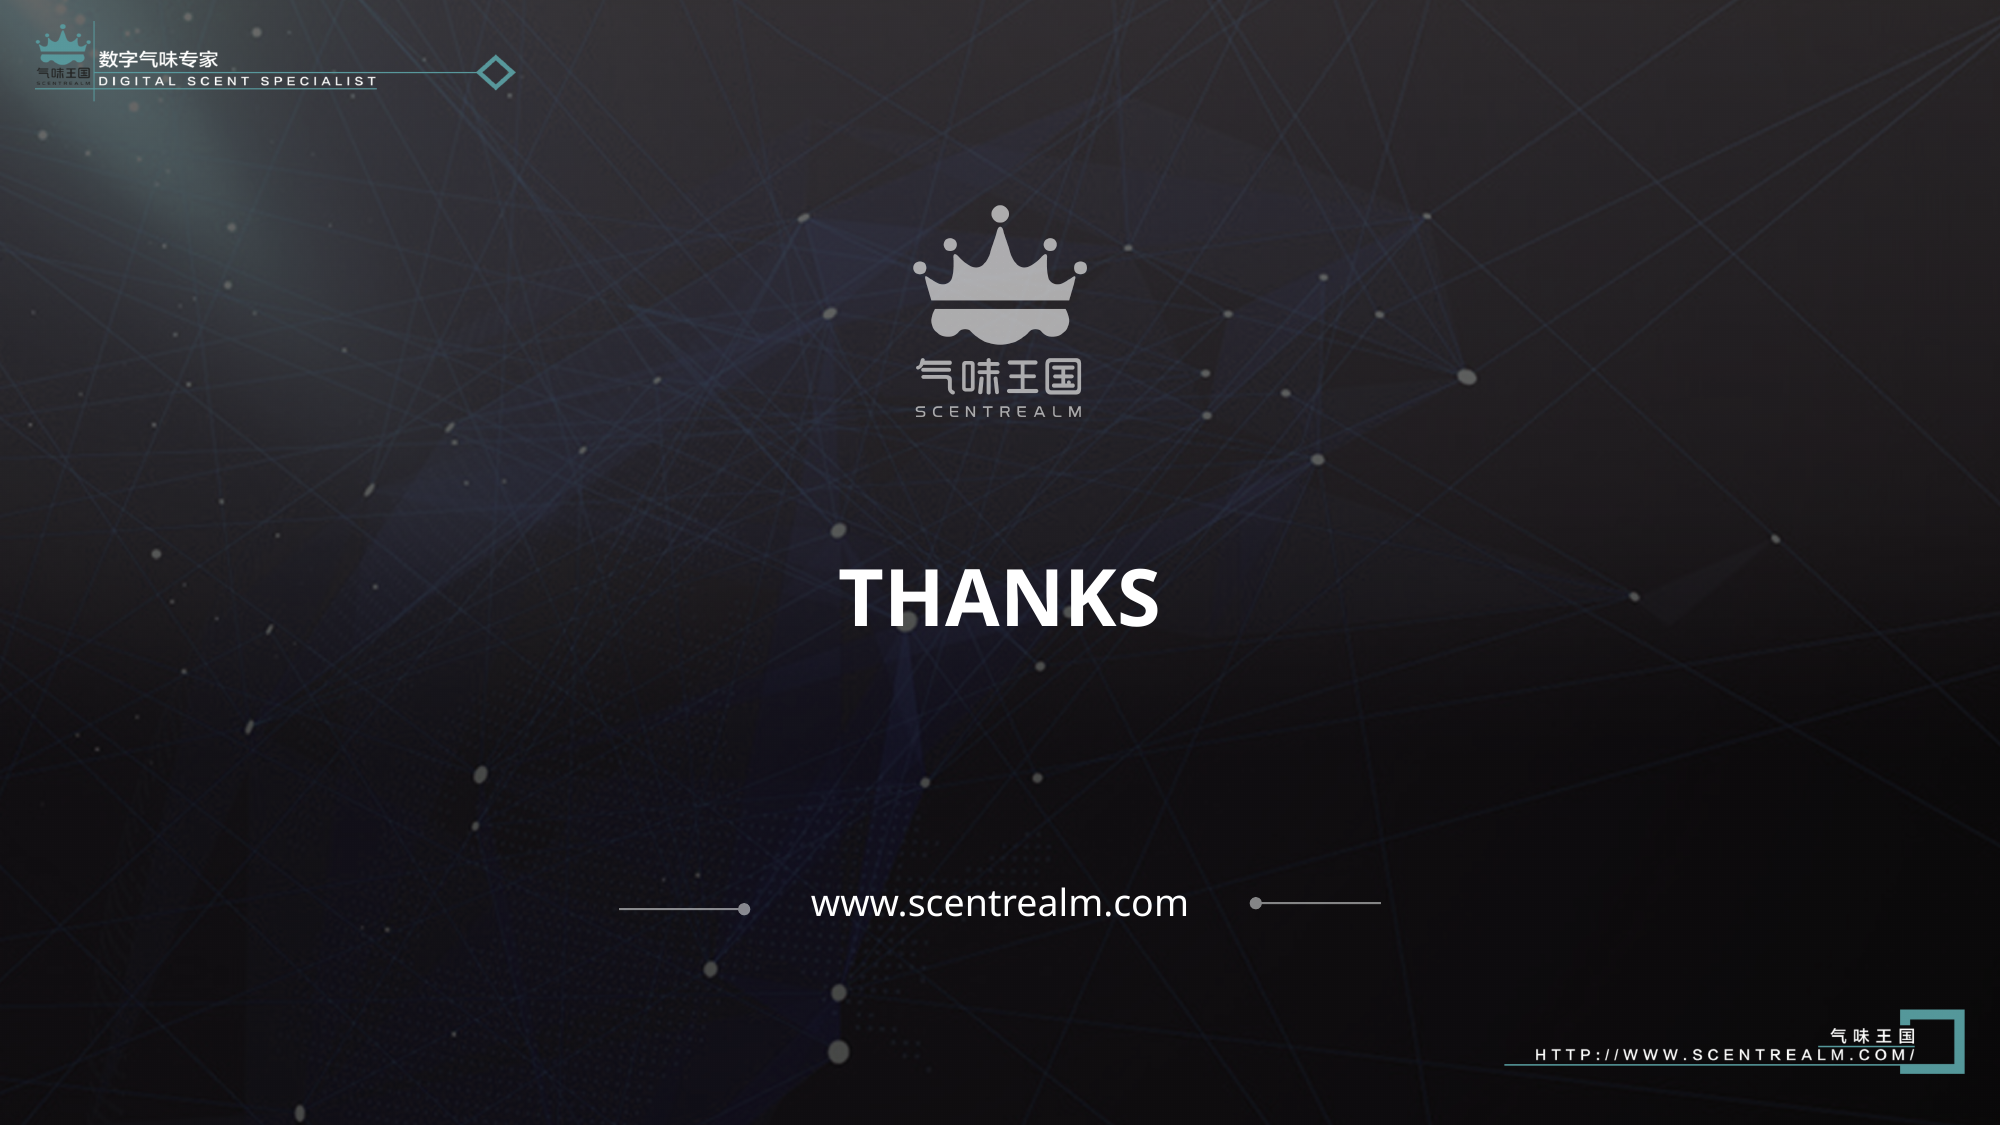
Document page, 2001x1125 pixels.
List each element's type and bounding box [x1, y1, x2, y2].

text_box [425, 205, 1575, 933]
picture [0, 0, 2000, 1125]
